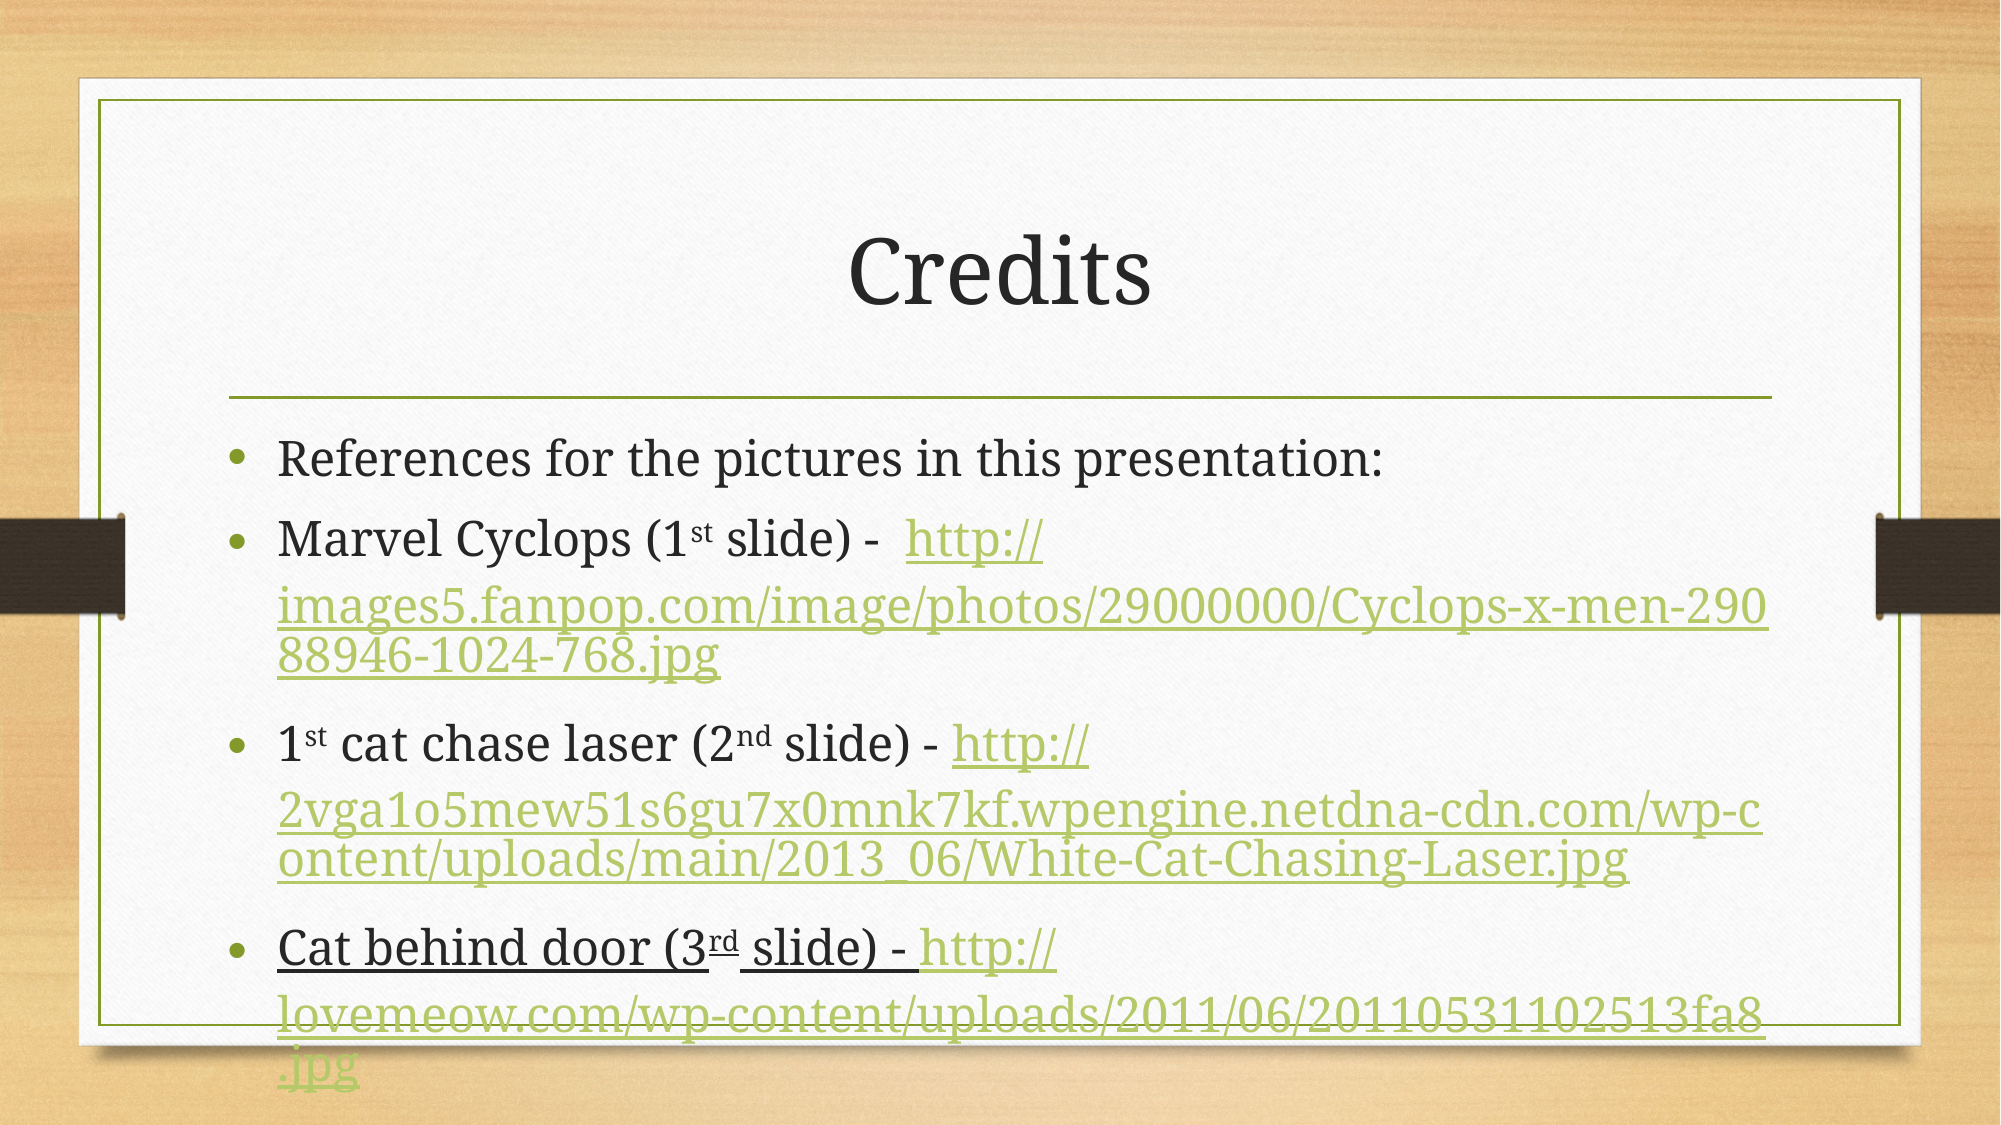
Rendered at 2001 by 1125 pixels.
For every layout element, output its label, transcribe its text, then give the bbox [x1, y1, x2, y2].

picture [0, 0, 2001, 1125]
list References for the pictures in this presentation: Marvel Cyclops (1st slide) - http://images5.fanpop.com/image/photos/29000000/Cyclops-x-men-29088946-1024-768.jpg 1st cat chase laser (2nd slide) - http://2vga1o5mew51s6gu7x0mnk7kf.wpengine.netdna-cdn.com/wp-content/uploads/main/2013_06/White-Cat-Chasing-Laser.jpg Cat behind door (3rd slide) - http://lovemeow.com/wp-content/uploads/2011/06/20110531102513fa8.jpg [212, 419, 1788, 964]
title Credits [212, 161, 1788, 375]
